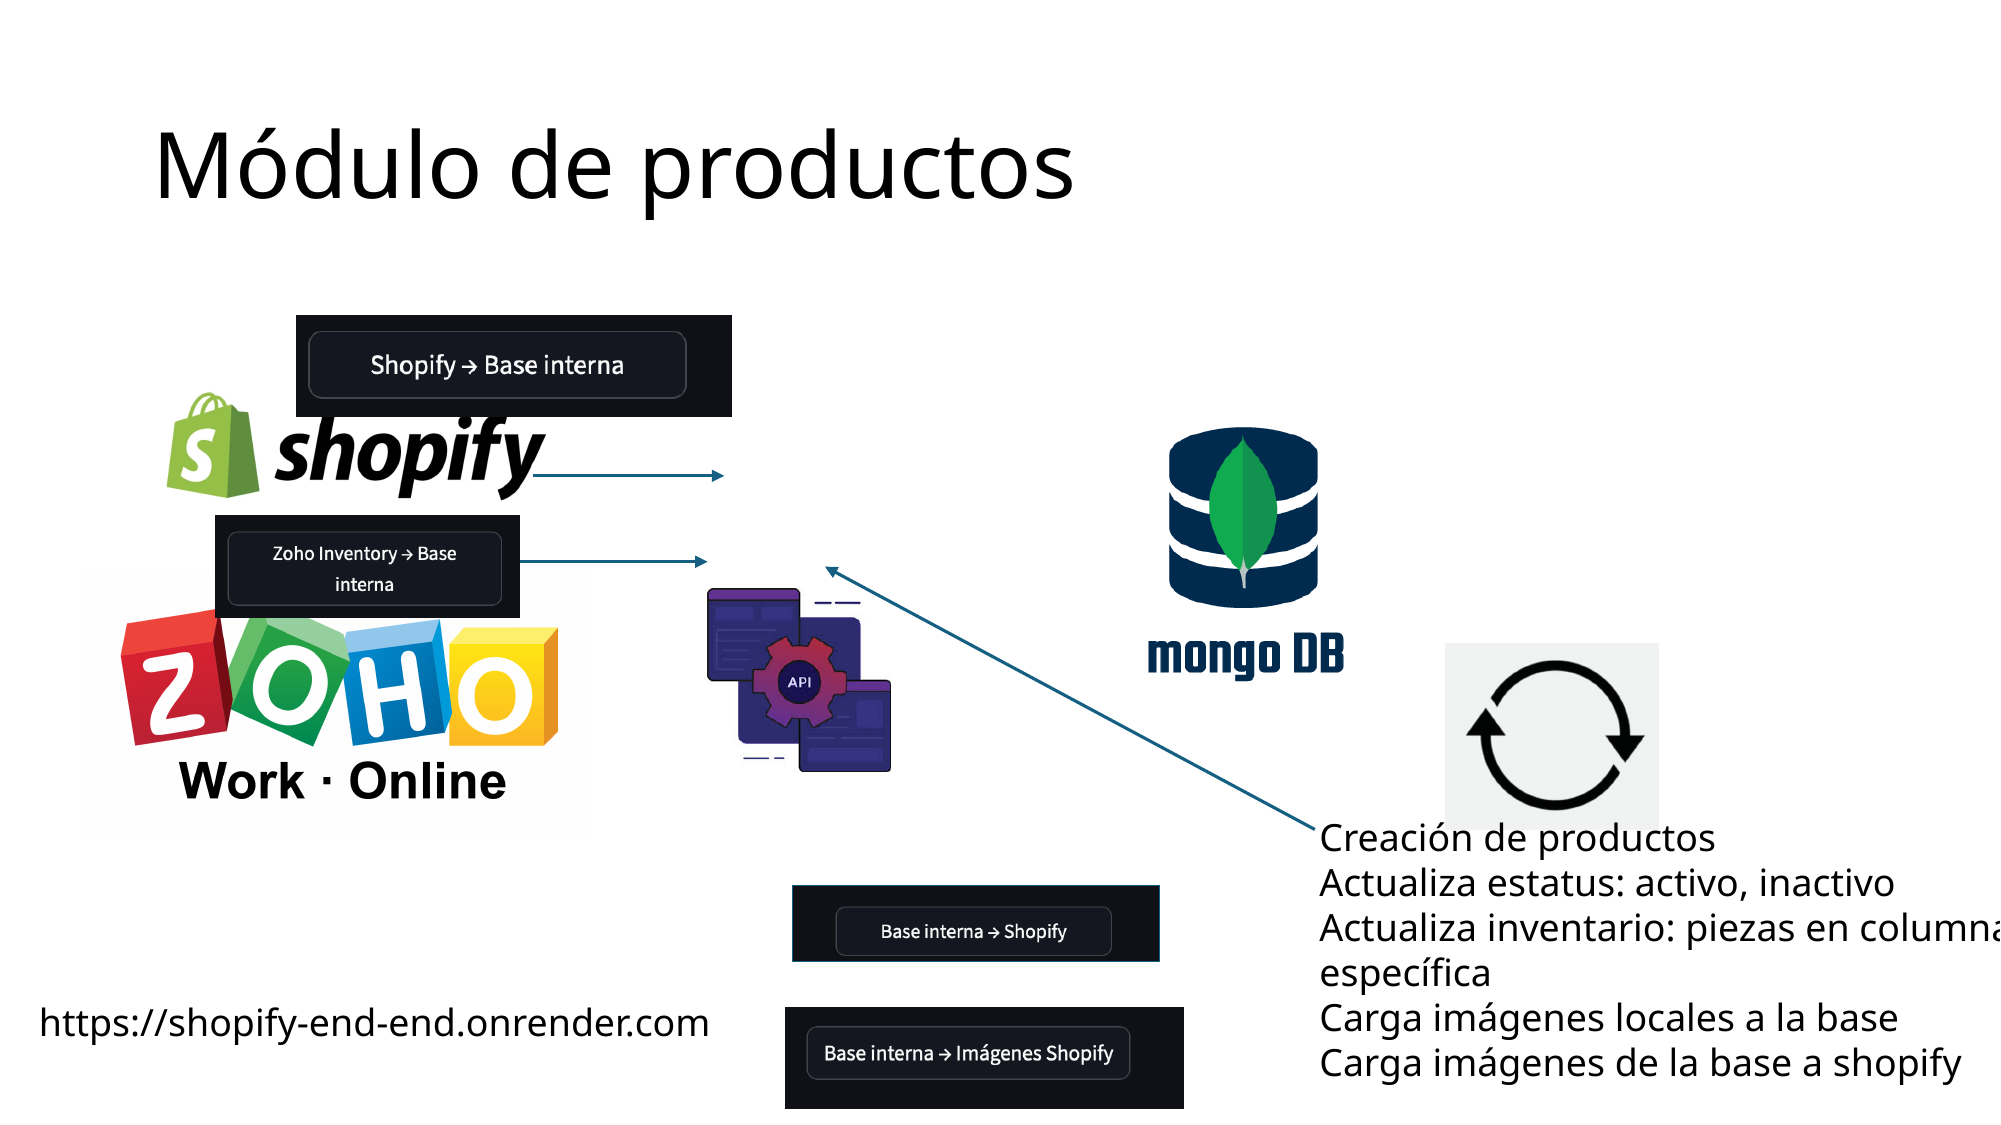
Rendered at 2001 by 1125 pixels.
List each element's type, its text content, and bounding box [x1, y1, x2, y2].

picture [792, 884, 1160, 963]
picture [82, 515, 590, 841]
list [146, 331, 572, 563]
text_box Creación de productos Actualiza estatus: activo, inactivo Actualiza inventario: piezas en columna específica Carga imágenes locales a la base Carga imágenes de la base a shopify [1304, 806, 2000, 1091]
picture [1145, 427, 1347, 698]
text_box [824, 566, 1316, 830]
picture [295, 314, 733, 418]
picture [707, 588, 824, 773]
text_box https://shopify-end-end.onrender.com [24, 991, 732, 1052]
picture [784, 1007, 1184, 1109]
picture [1444, 642, 1660, 830]
title Módulo de productos [137, 59, 1863, 278]
